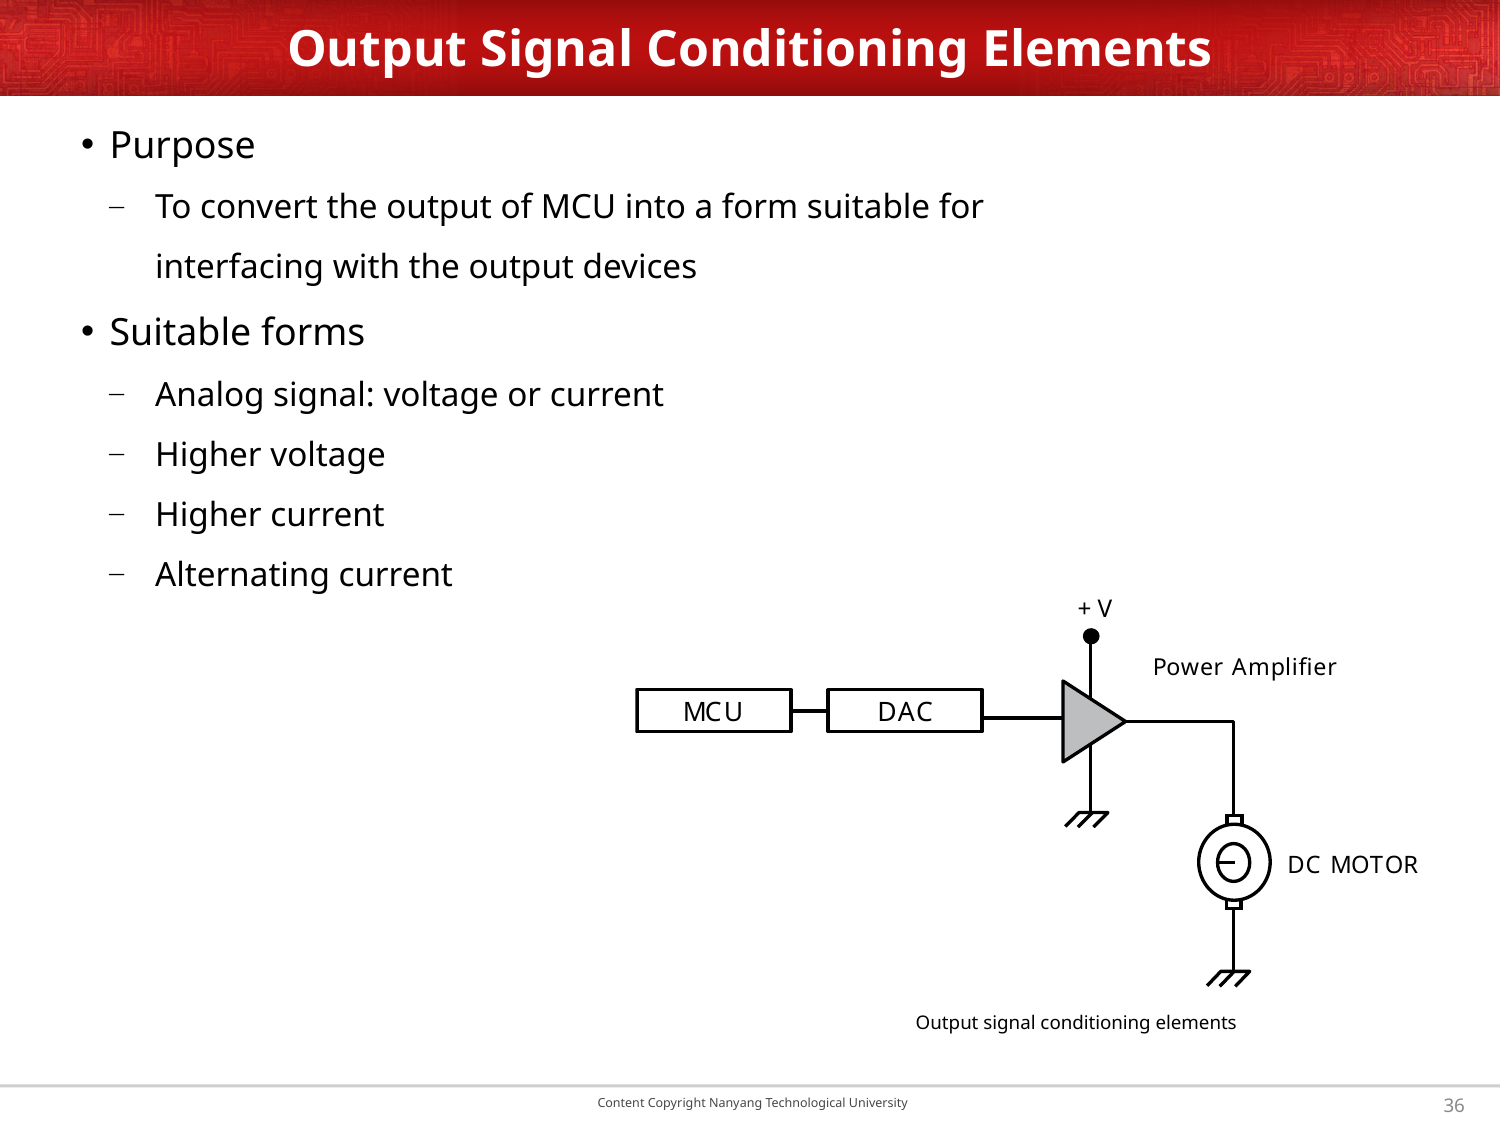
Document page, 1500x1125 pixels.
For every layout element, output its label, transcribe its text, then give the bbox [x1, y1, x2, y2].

text_box Output signal conditioning elements [783, 1003, 1369, 1041]
list Purpose To convert the output of MCU into a form suitable for interfacing with the output devices Suitable forms Analog signal: voltage or current Higher voltage Higher current Alternating current [66, 93, 1125, 723]
title Output Signal Conditioning Elements [0, 0, 1500, 93]
picture [634, 596, 1427, 989]
